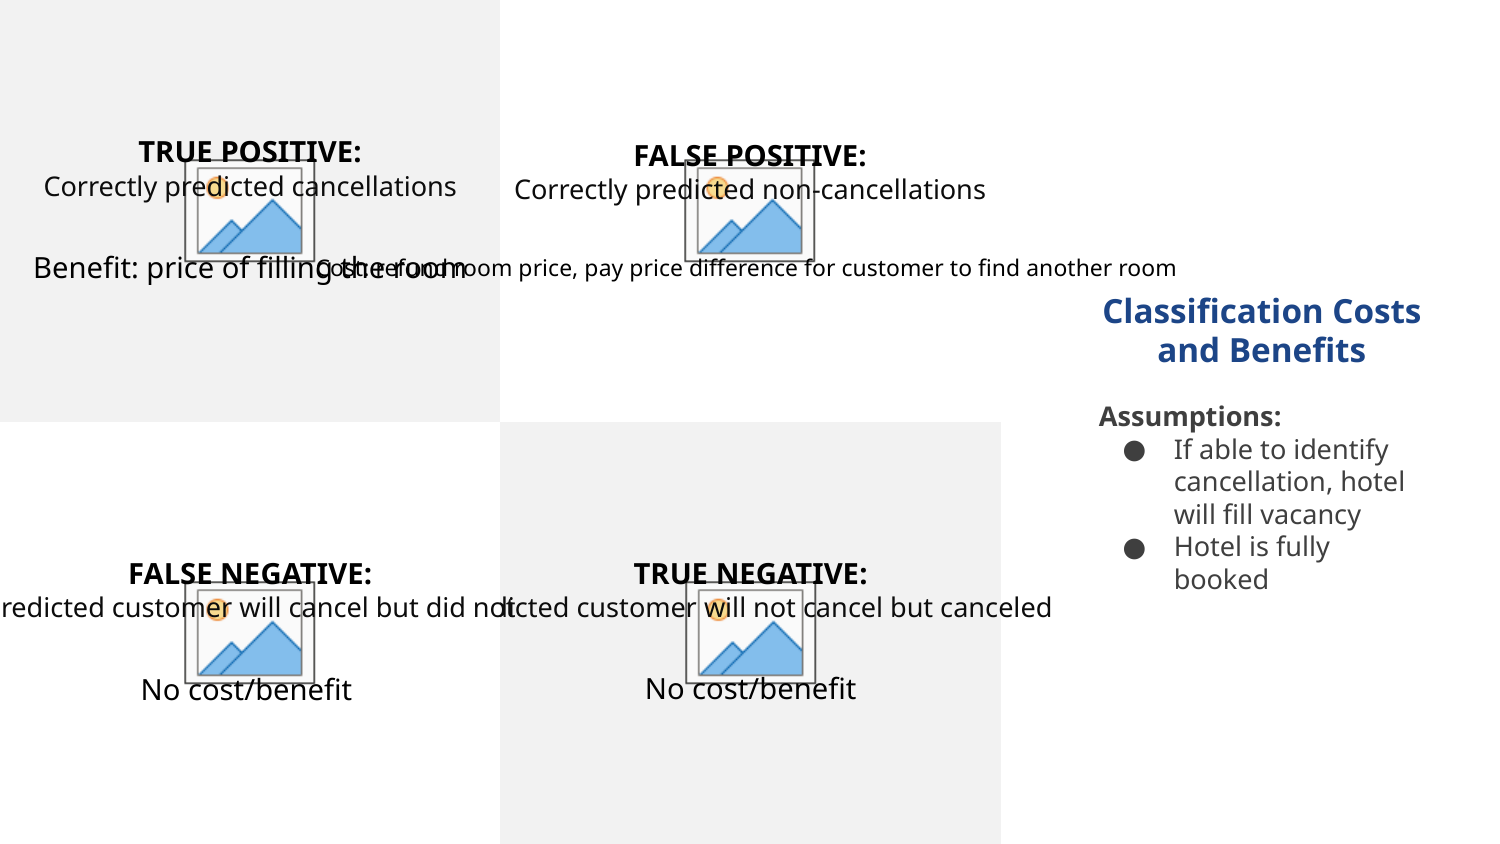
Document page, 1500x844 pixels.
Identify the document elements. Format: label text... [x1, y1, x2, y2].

text_box Classification Costs and Benefits [1087, 284, 1437, 402]
text_box Assumptions: If able to identify cancellation, hotel will fill vacancy Hotel is fully booked [1087, 402, 1437, 619]
picture [0, 0, 1002, 844]
